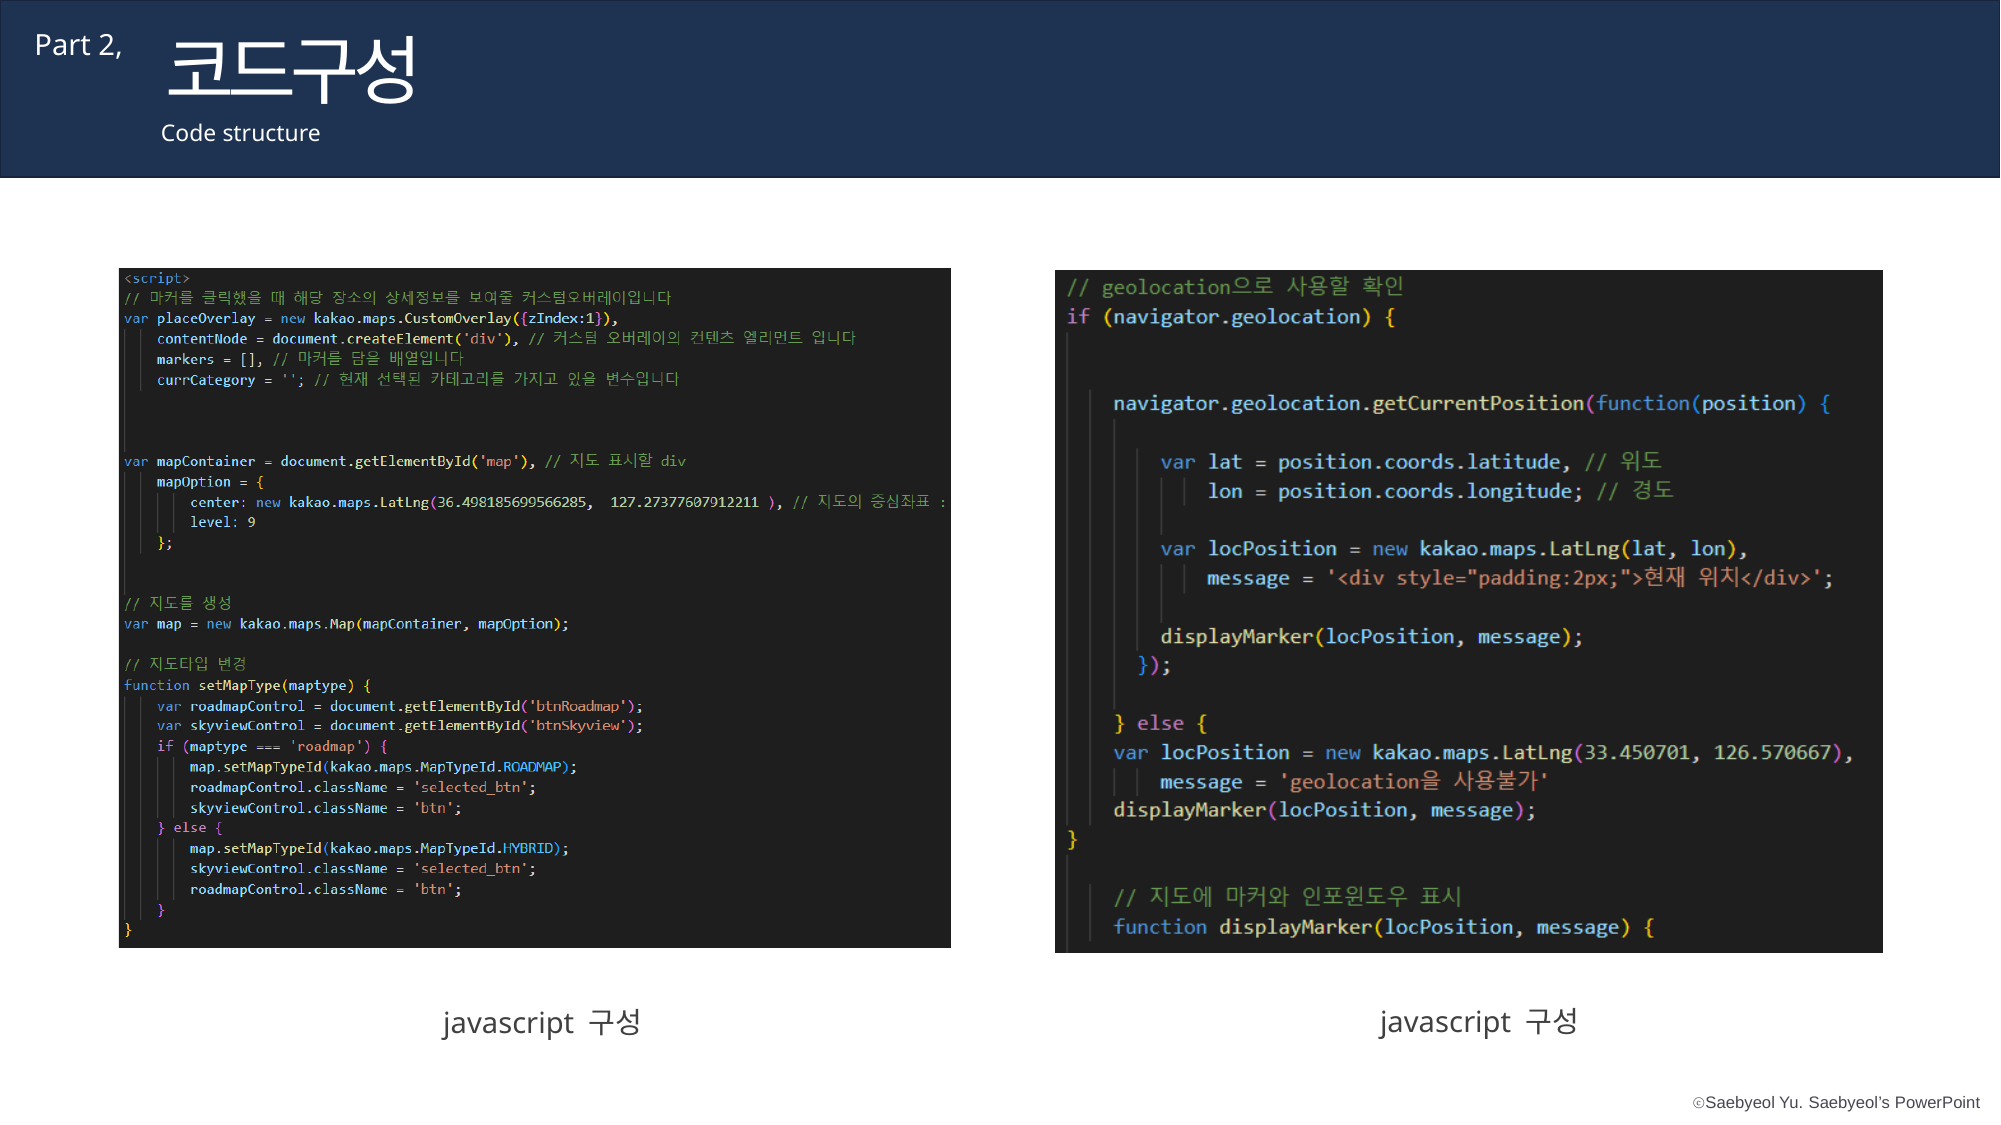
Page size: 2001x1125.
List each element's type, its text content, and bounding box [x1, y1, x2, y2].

picture [118, 268, 951, 948]
picture [1055, 269, 1883, 953]
text_box javascript 구성 [1331, 995, 1629, 1046]
text_box Code structure [146, 110, 336, 154]
text_box javascript 구성 [428, 997, 658, 1047]
text_box [0, 0, 2000, 178]
text_box 코드구성 [150, 16, 438, 122]
text_box Part 2, [19, 19, 146, 69]
